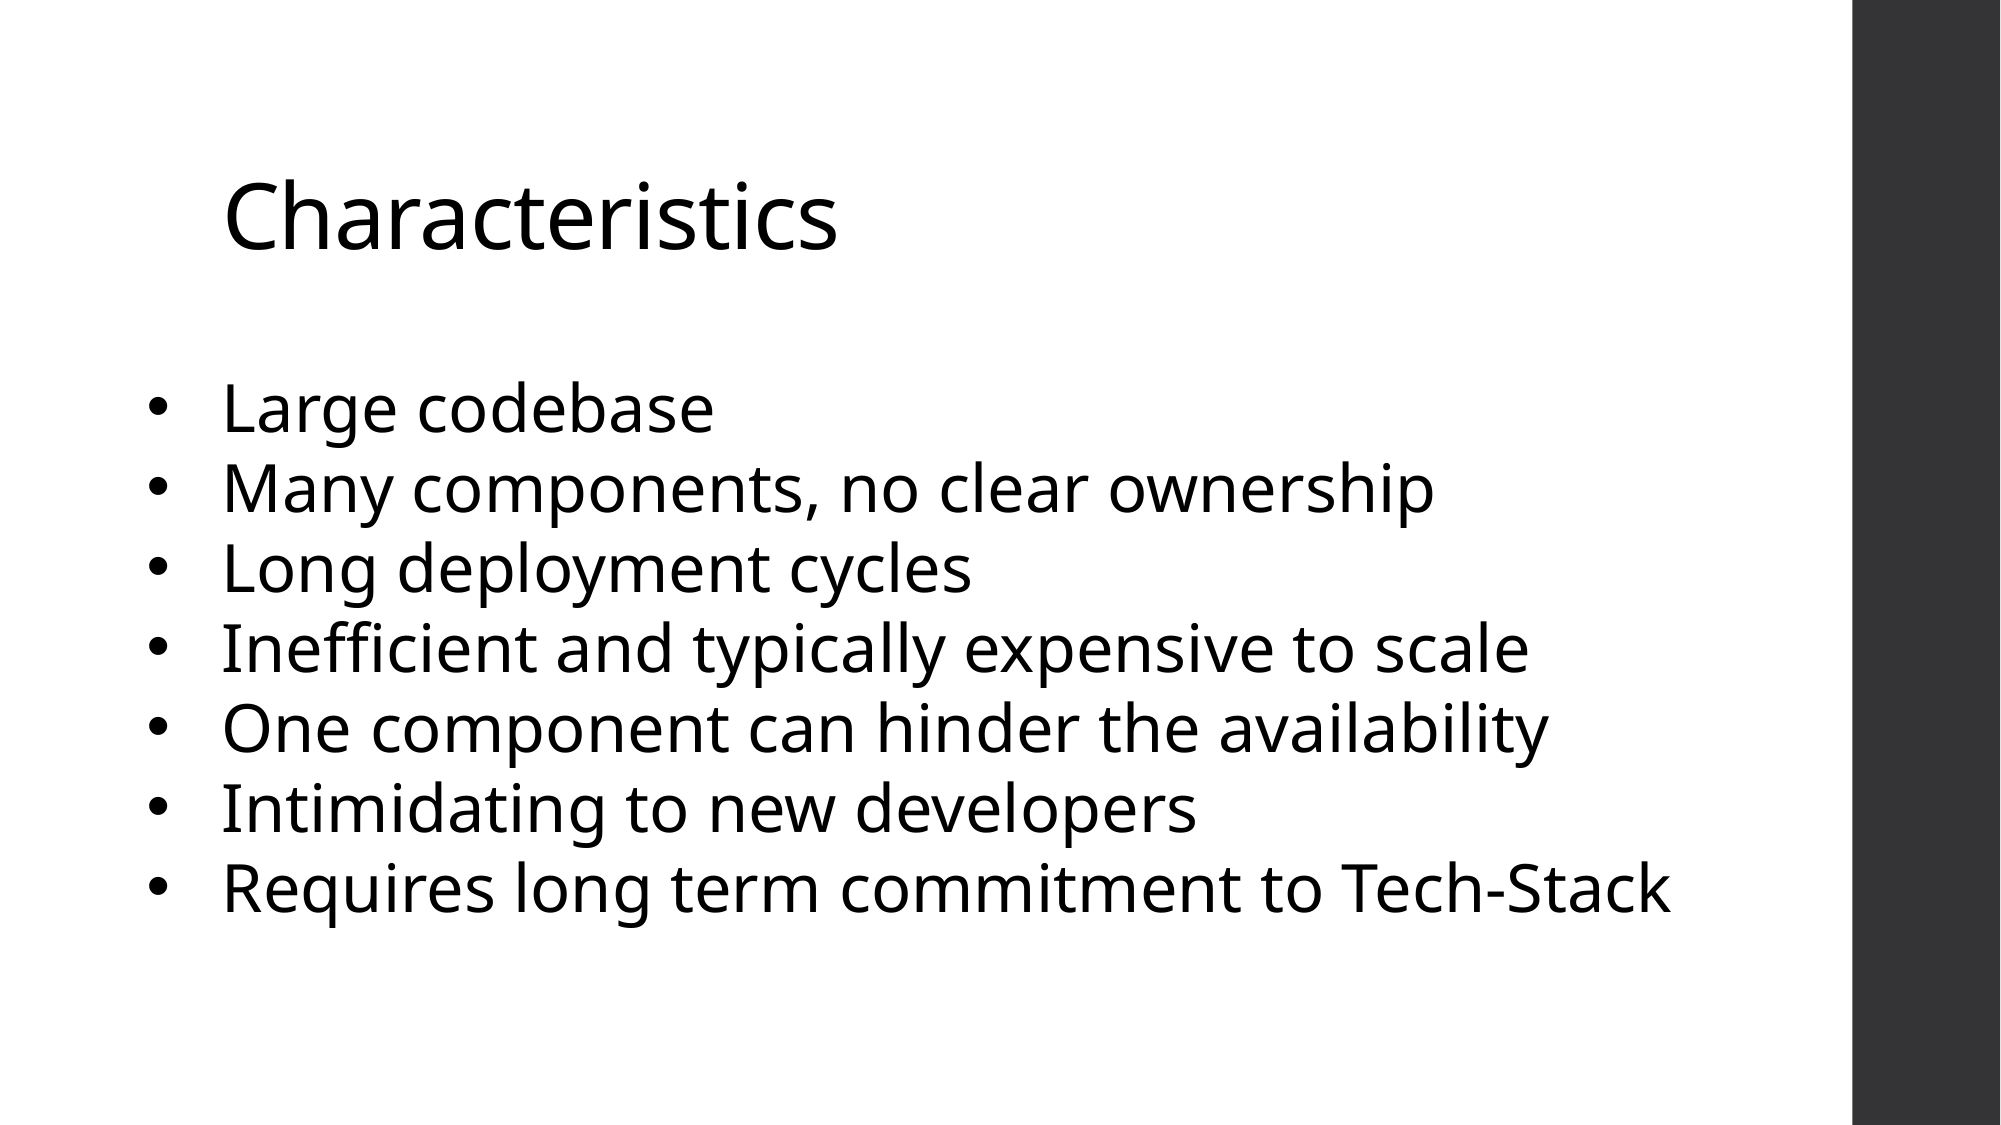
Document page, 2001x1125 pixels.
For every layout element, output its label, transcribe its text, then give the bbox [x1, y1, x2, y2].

title Characteristics [206, 60, 1797, 278]
text_box Large codebase Many components, no clear ownership Long deployment cycles Inefficient and typically expensive to scale One component can hinder the availability Intimidating to new developers Requires long term commitment to Tech-Stack [131, 358, 1689, 933]
